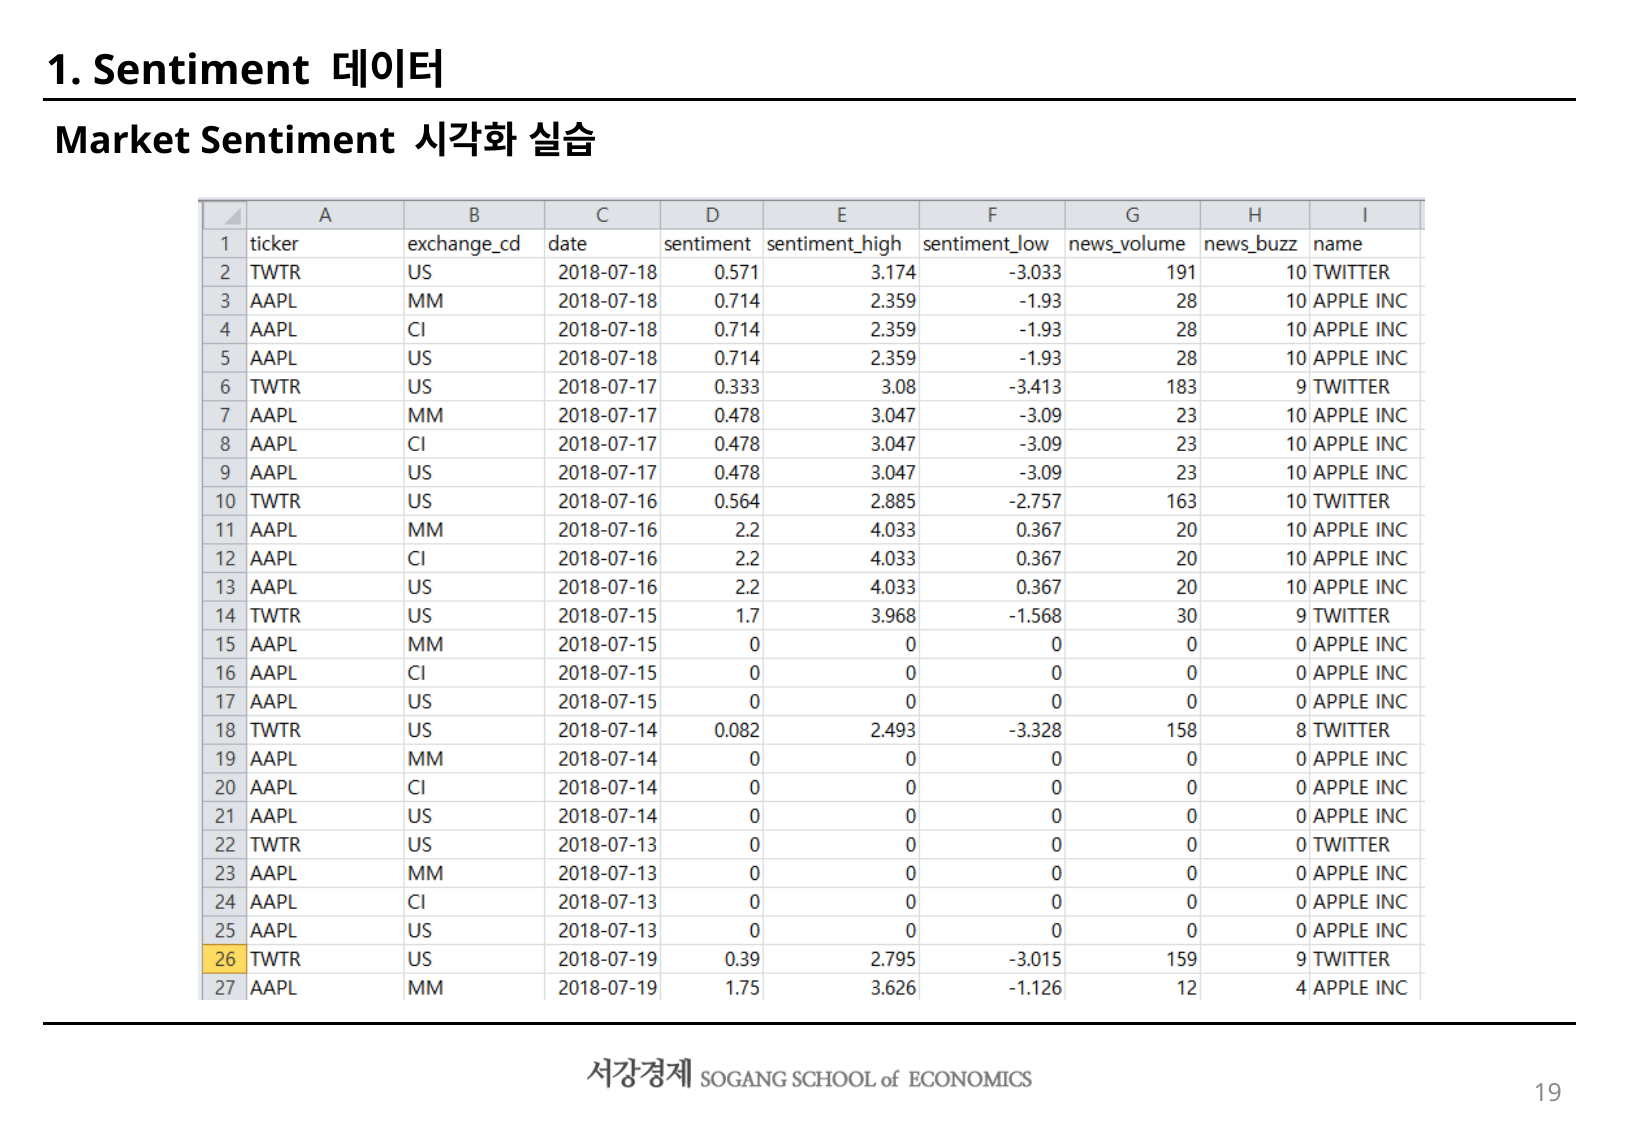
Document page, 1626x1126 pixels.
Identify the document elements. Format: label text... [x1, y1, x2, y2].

slide_number 18 [1488, 1078, 1577, 1109]
picture [587, 1055, 1036, 1093]
text_box Market Sentiment 시각화 실습 [39, 107, 1575, 169]
text_box 1. Sentiment 데이터 [31, 34, 1517, 142]
picture [197, 195, 1425, 1001]
